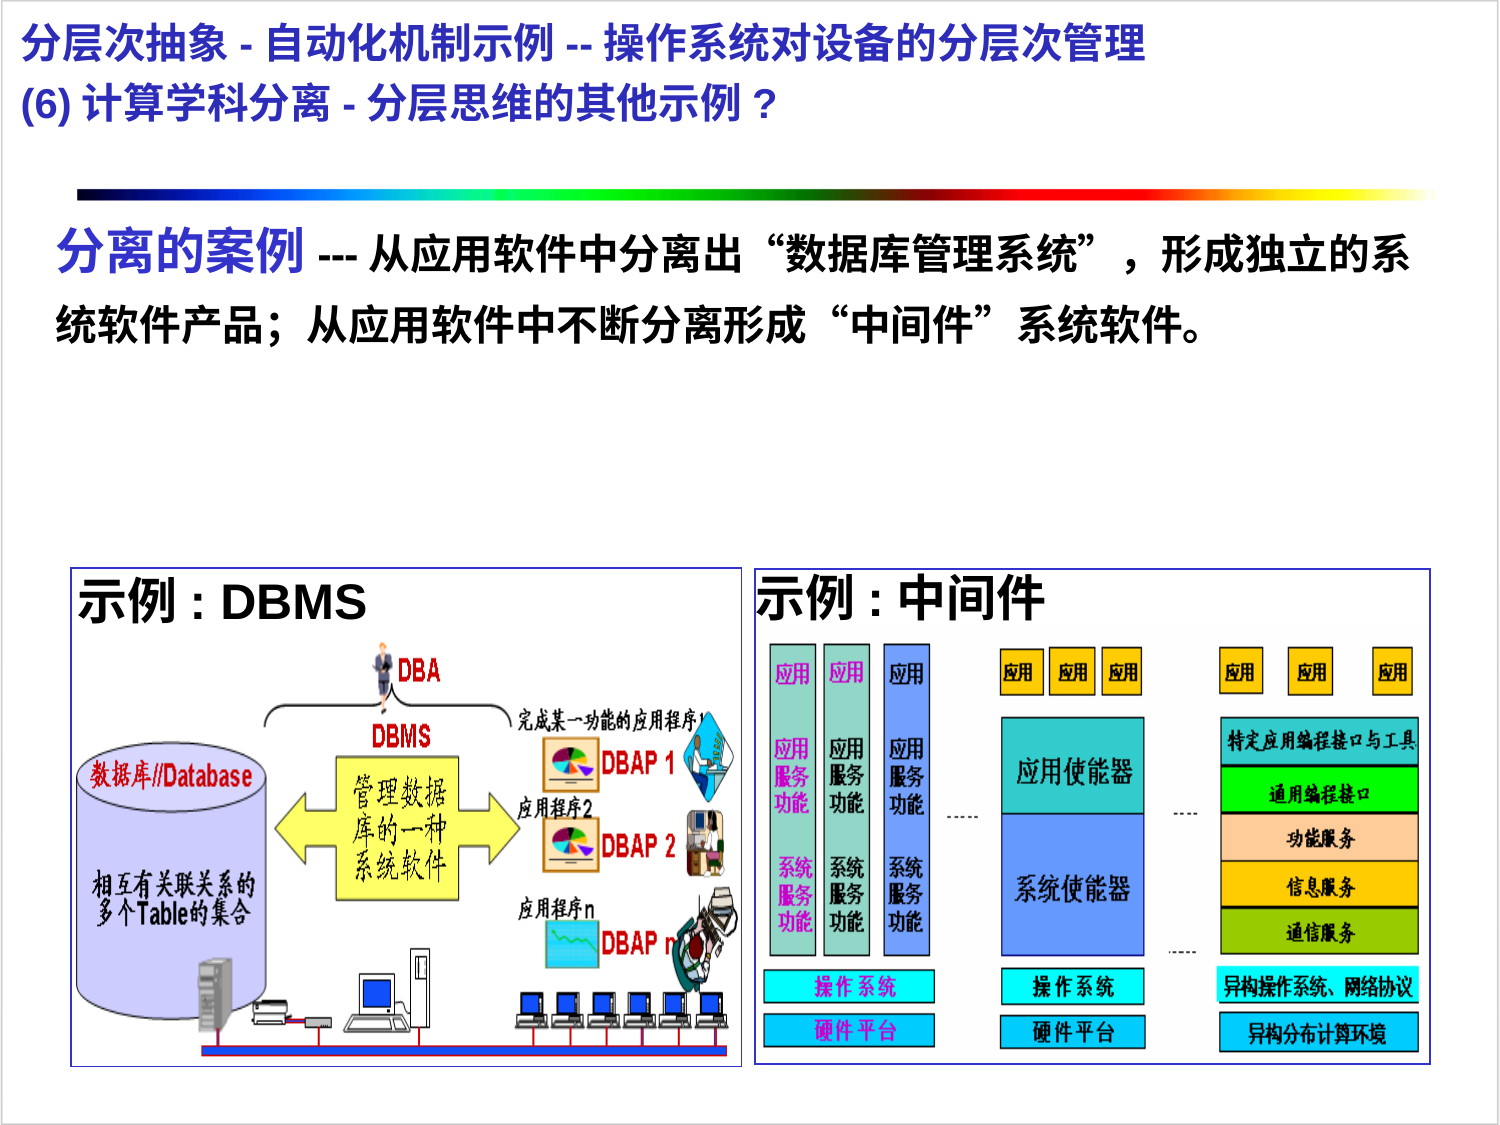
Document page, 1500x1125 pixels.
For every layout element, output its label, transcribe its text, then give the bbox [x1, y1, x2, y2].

text_box 分离的案例---从应用软件中分离出“数据库管理系统”，形成独立的系统软件产品；从应用软件中不断分离形成“中间件”系统软件。 [41, 187, 1448, 357]
text_box 分层次抽象-自动化机制示例--操作系统对设备的分层次管理 (6)计算学科分离-分层思维的其他示例? [5, 0, 1161, 135]
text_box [751, 559, 1430, 1064]
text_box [67, 561, 741, 1066]
picture [0, 0, 1500, 1125]
